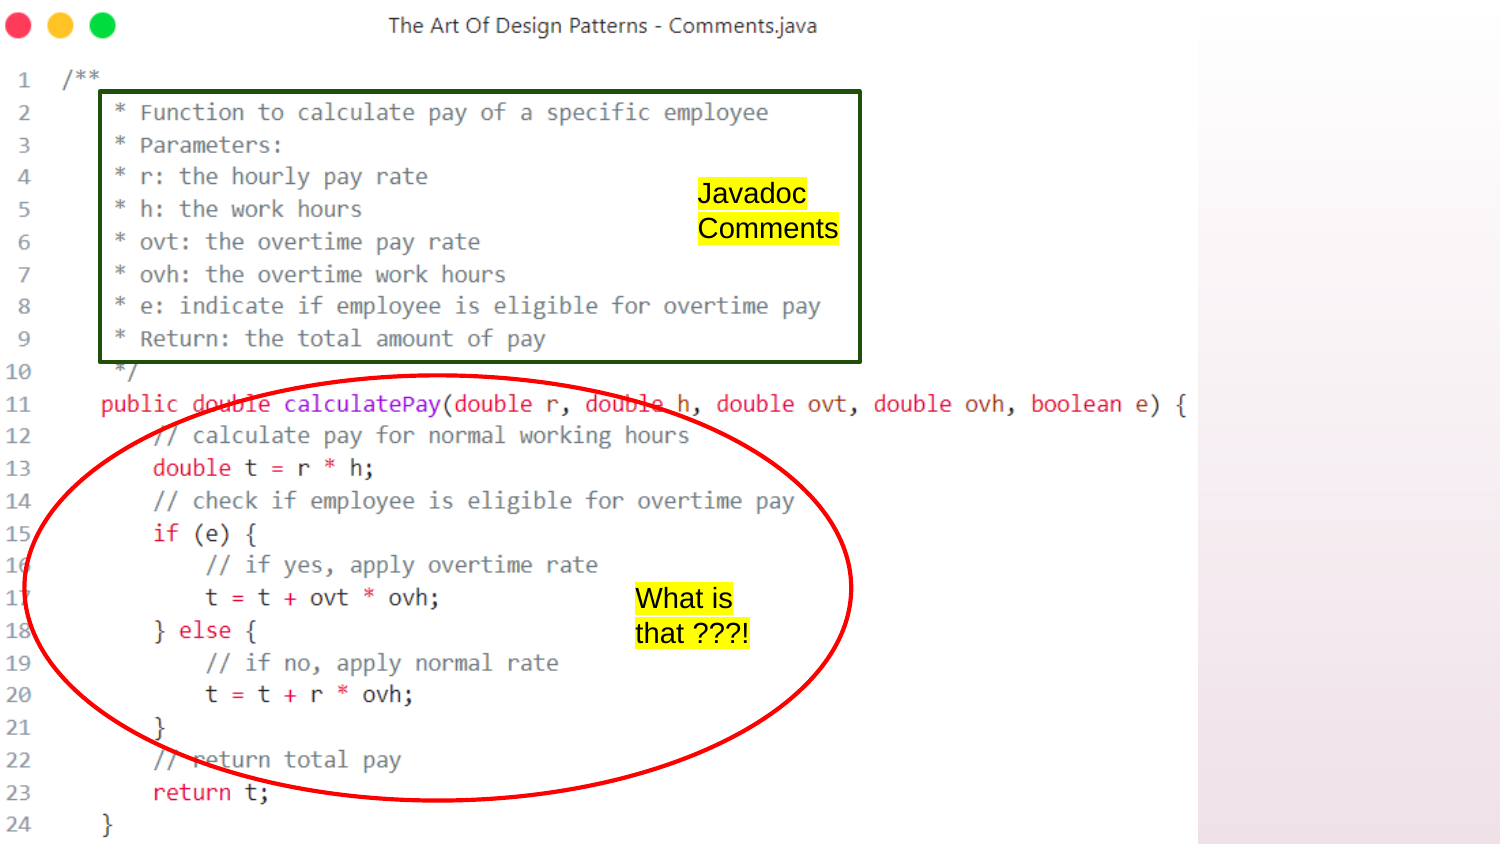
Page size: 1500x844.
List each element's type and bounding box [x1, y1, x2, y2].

picture [0, 0, 1198, 844]
